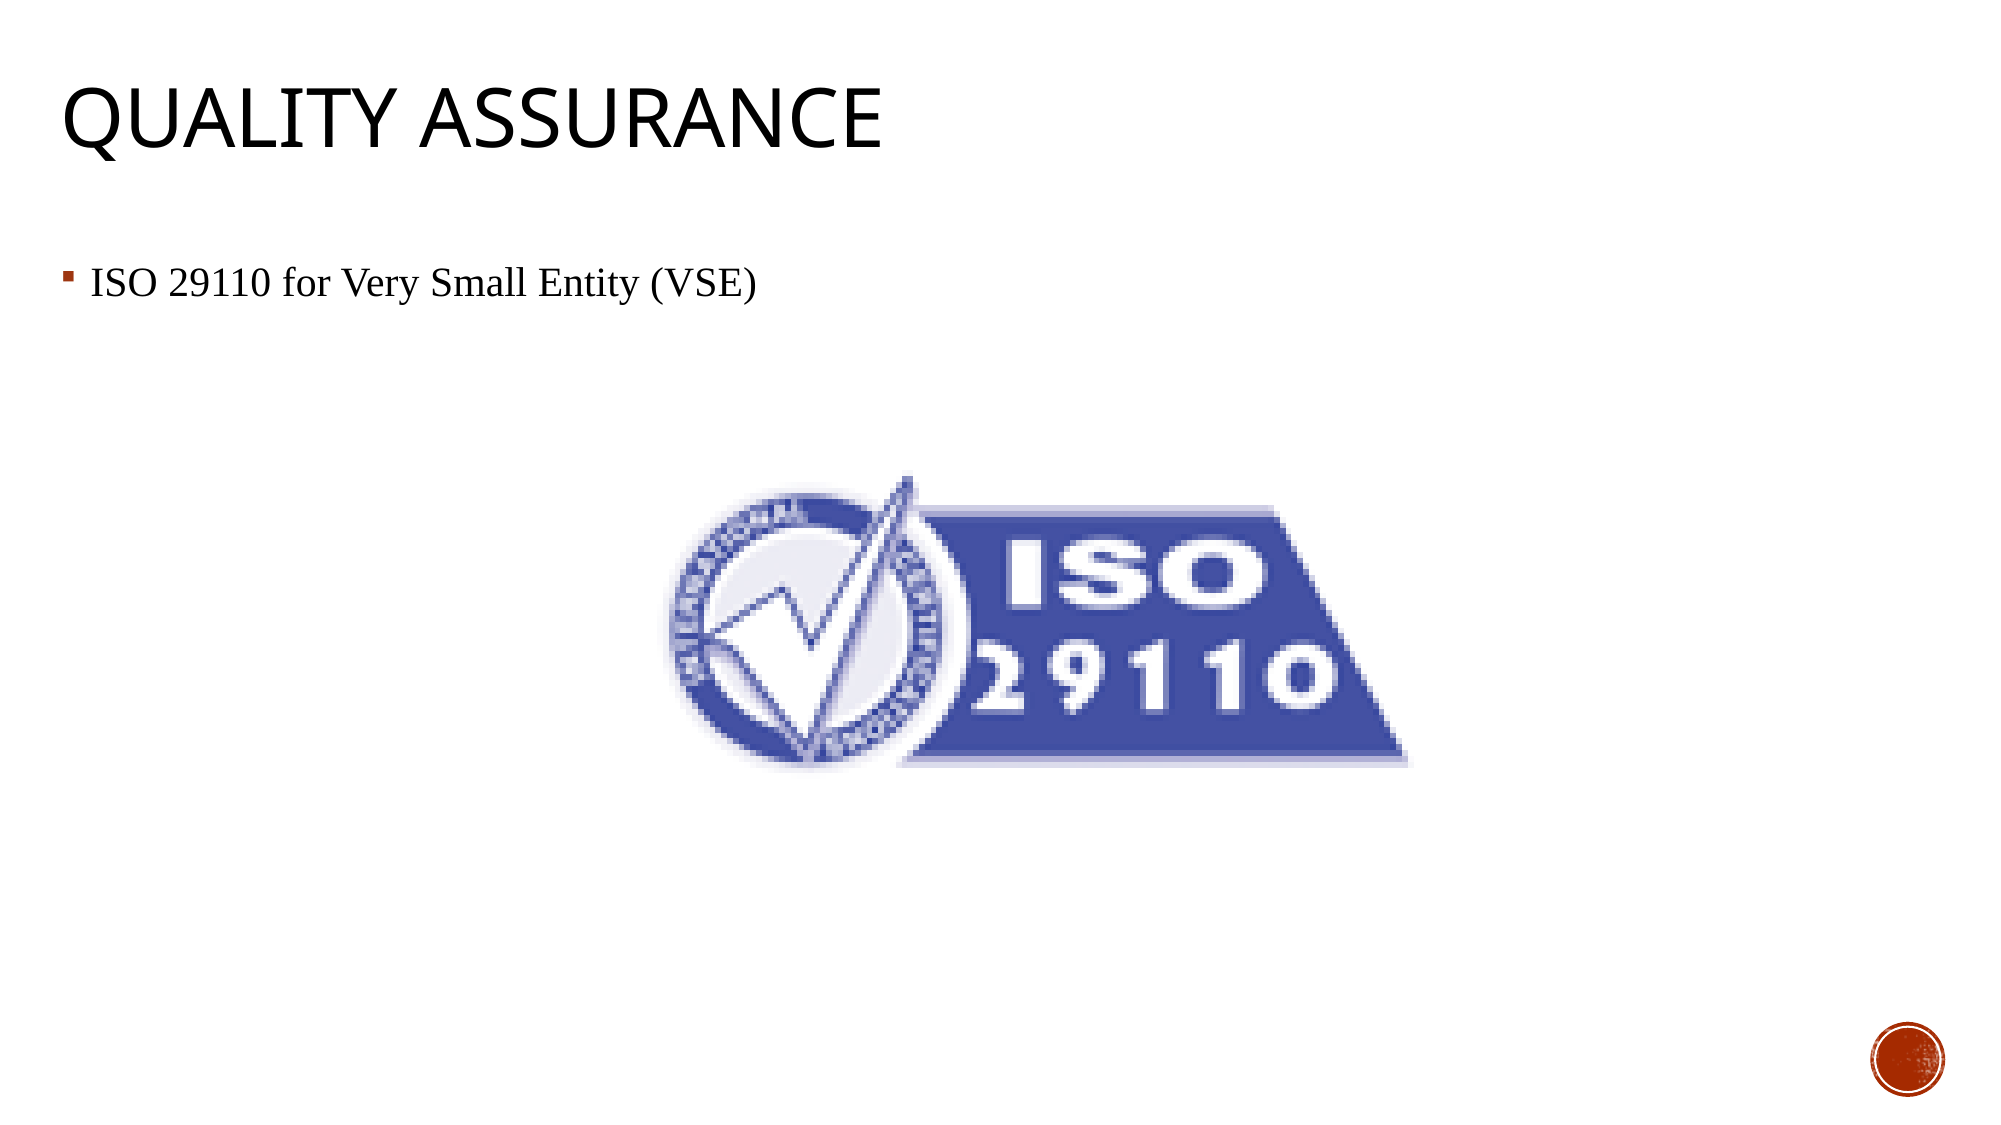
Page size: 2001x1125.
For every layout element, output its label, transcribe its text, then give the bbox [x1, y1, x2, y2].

picture [646, 453, 1414, 803]
title Quality Assurance [45, 47, 907, 195]
list ISO 29110 for Very Small Entity (VSE) [45, 253, 1002, 347]
